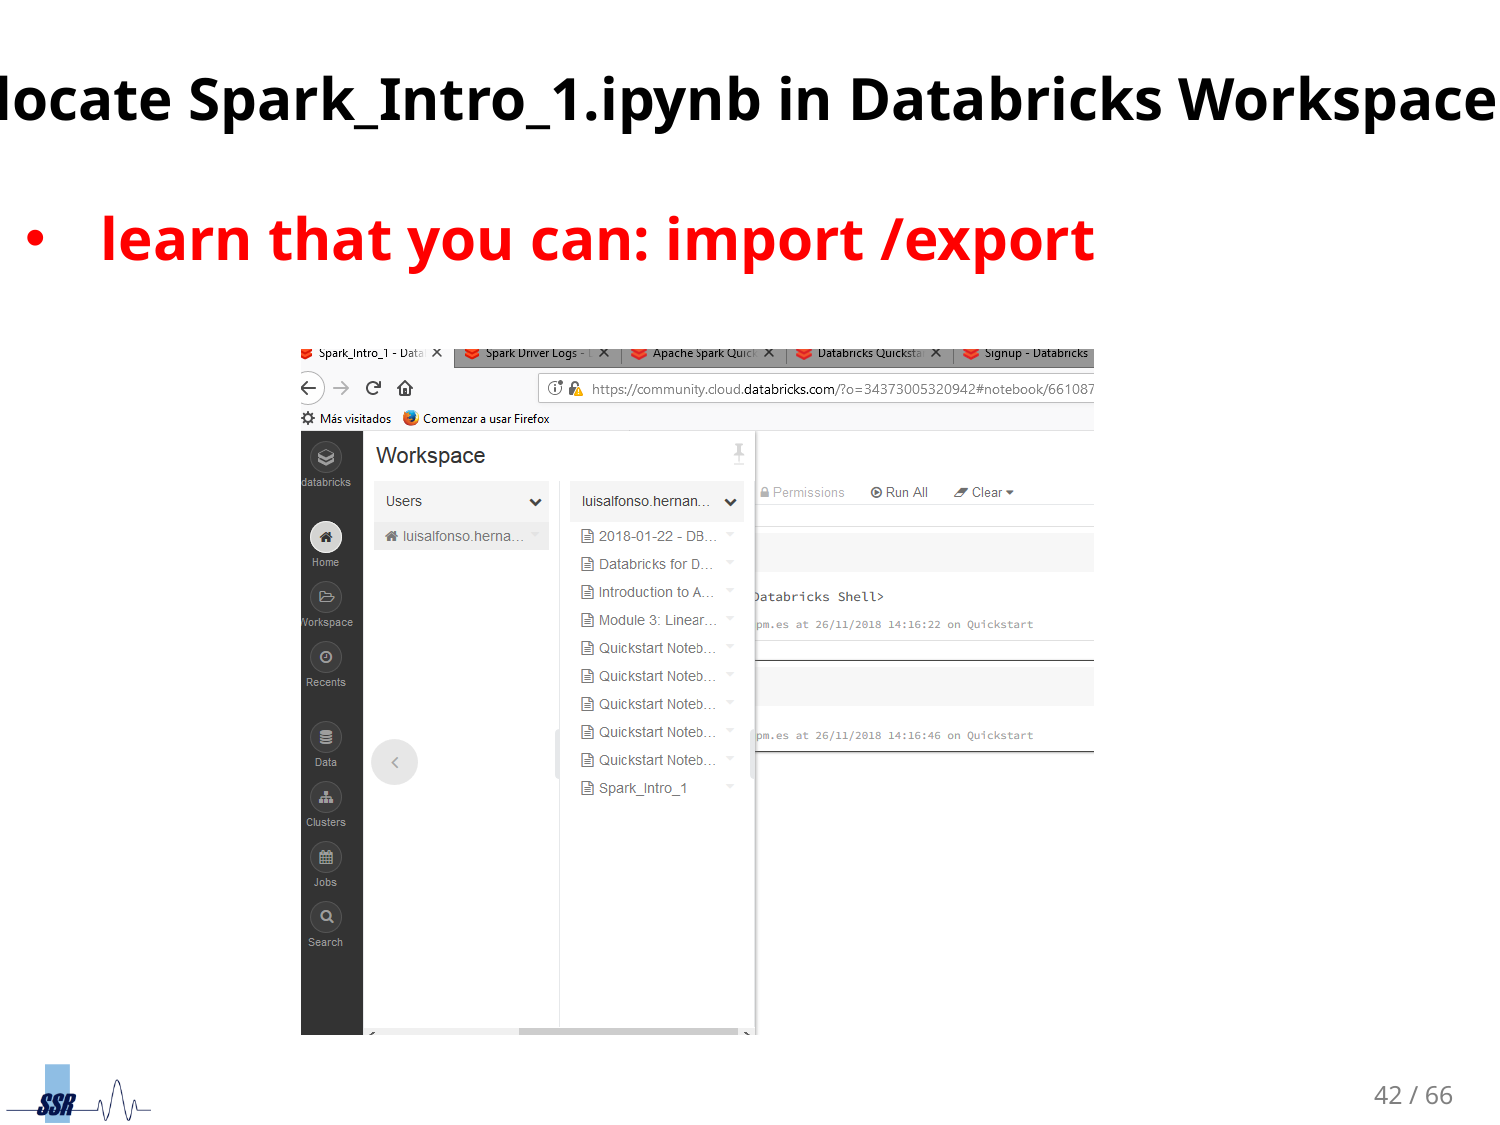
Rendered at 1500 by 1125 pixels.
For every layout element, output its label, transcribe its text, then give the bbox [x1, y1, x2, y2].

picture [1, 1062, 151, 1125]
picture [300, 349, 1095, 1036]
text_box … locate Spark_Intro_1.ipynb in Databricks Workspace learn that you can: import /export [0, 54, 1500, 280]
